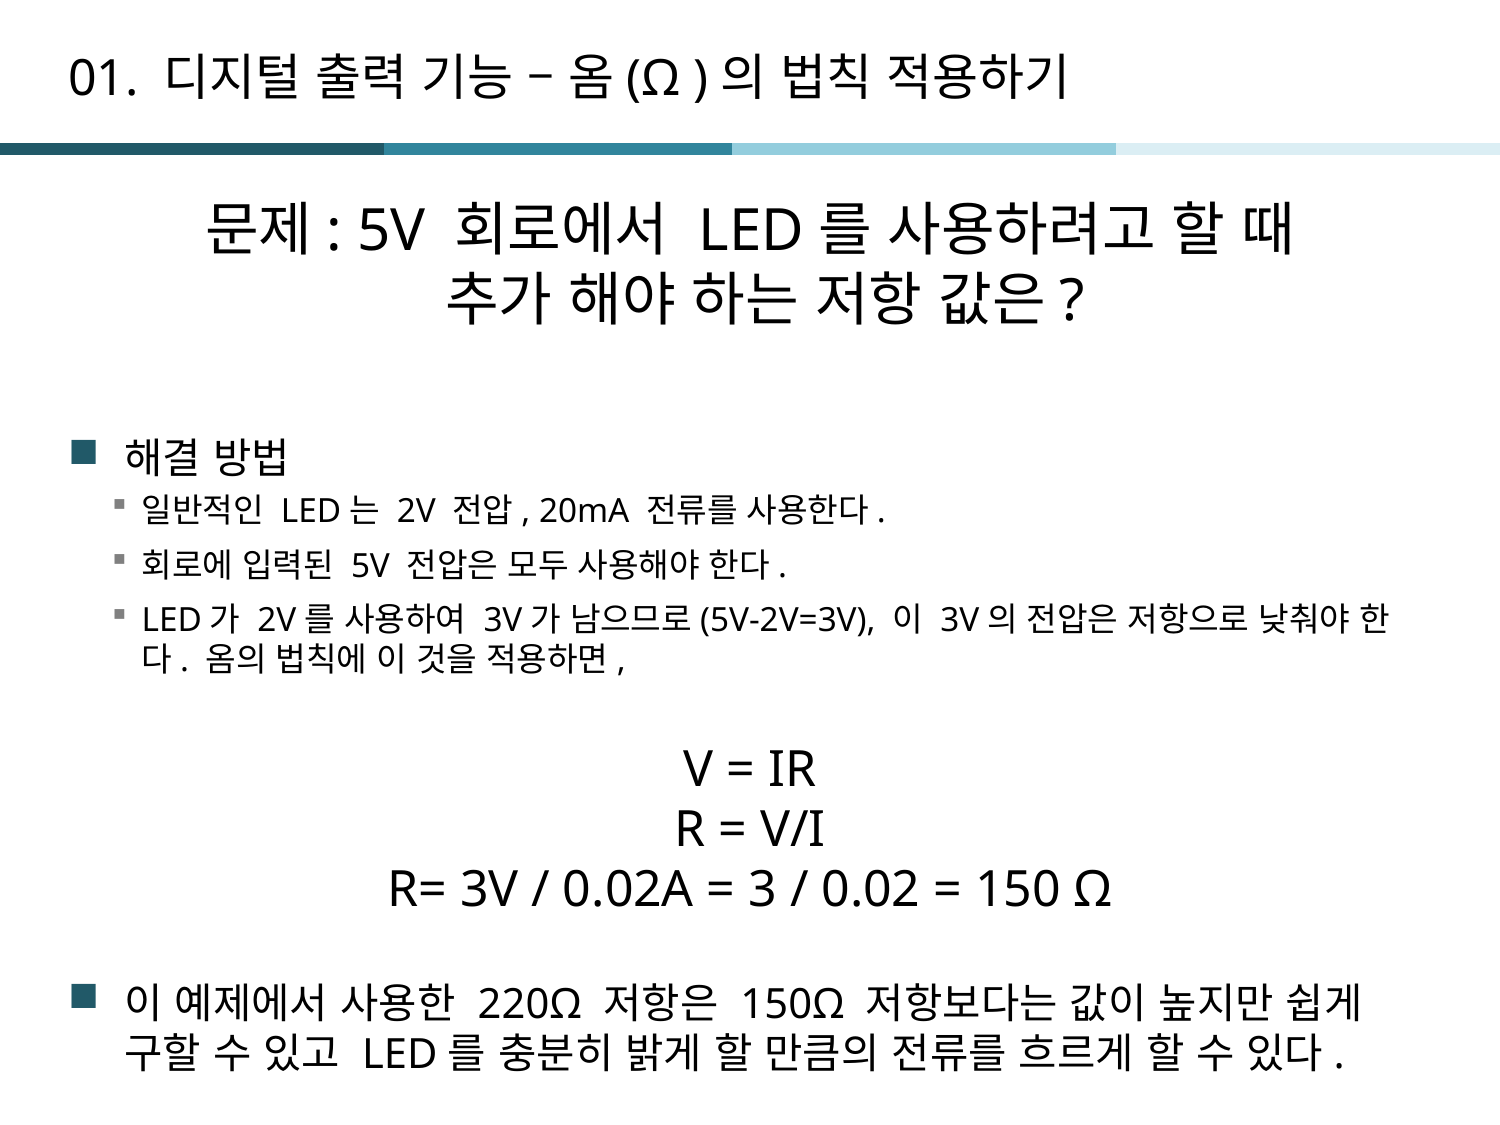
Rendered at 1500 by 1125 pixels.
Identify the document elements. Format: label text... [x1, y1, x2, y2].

list 문제: 5V 회로에서 LED를 사용하려고 할 때 추가 해야 하는 저항 값은? 해결 방법 일반적인 LED는 2V 전압, 20mA 전류를 사용한다. 회로에 입력된 5V 전압은 모두 사용해야 한다. LED가 2V를 사용하여 3V가 남으므로(5V-2V=3V), 이 3V의 전압은 저항으로 낮춰야 한다. 옴의 법칙에 이 것을 적용하면, V = IR R = V/I R= 3V / 0.02A = 3 / 0.02 = 150 Ω 이 예제에서 사용한 220Ω 저항은 150Ω 저항보다는 값이 높지만 쉽게 구할 수 있고 LED를 충분히 밝게 할 만큼의 전류를 흐르게 할 수 있다. [53, 184, 1447, 1071]
title 01. 디지털 출력 기능 – 옴(Ω )의 법칙 적용하기 [53, 30, 1294, 121]
